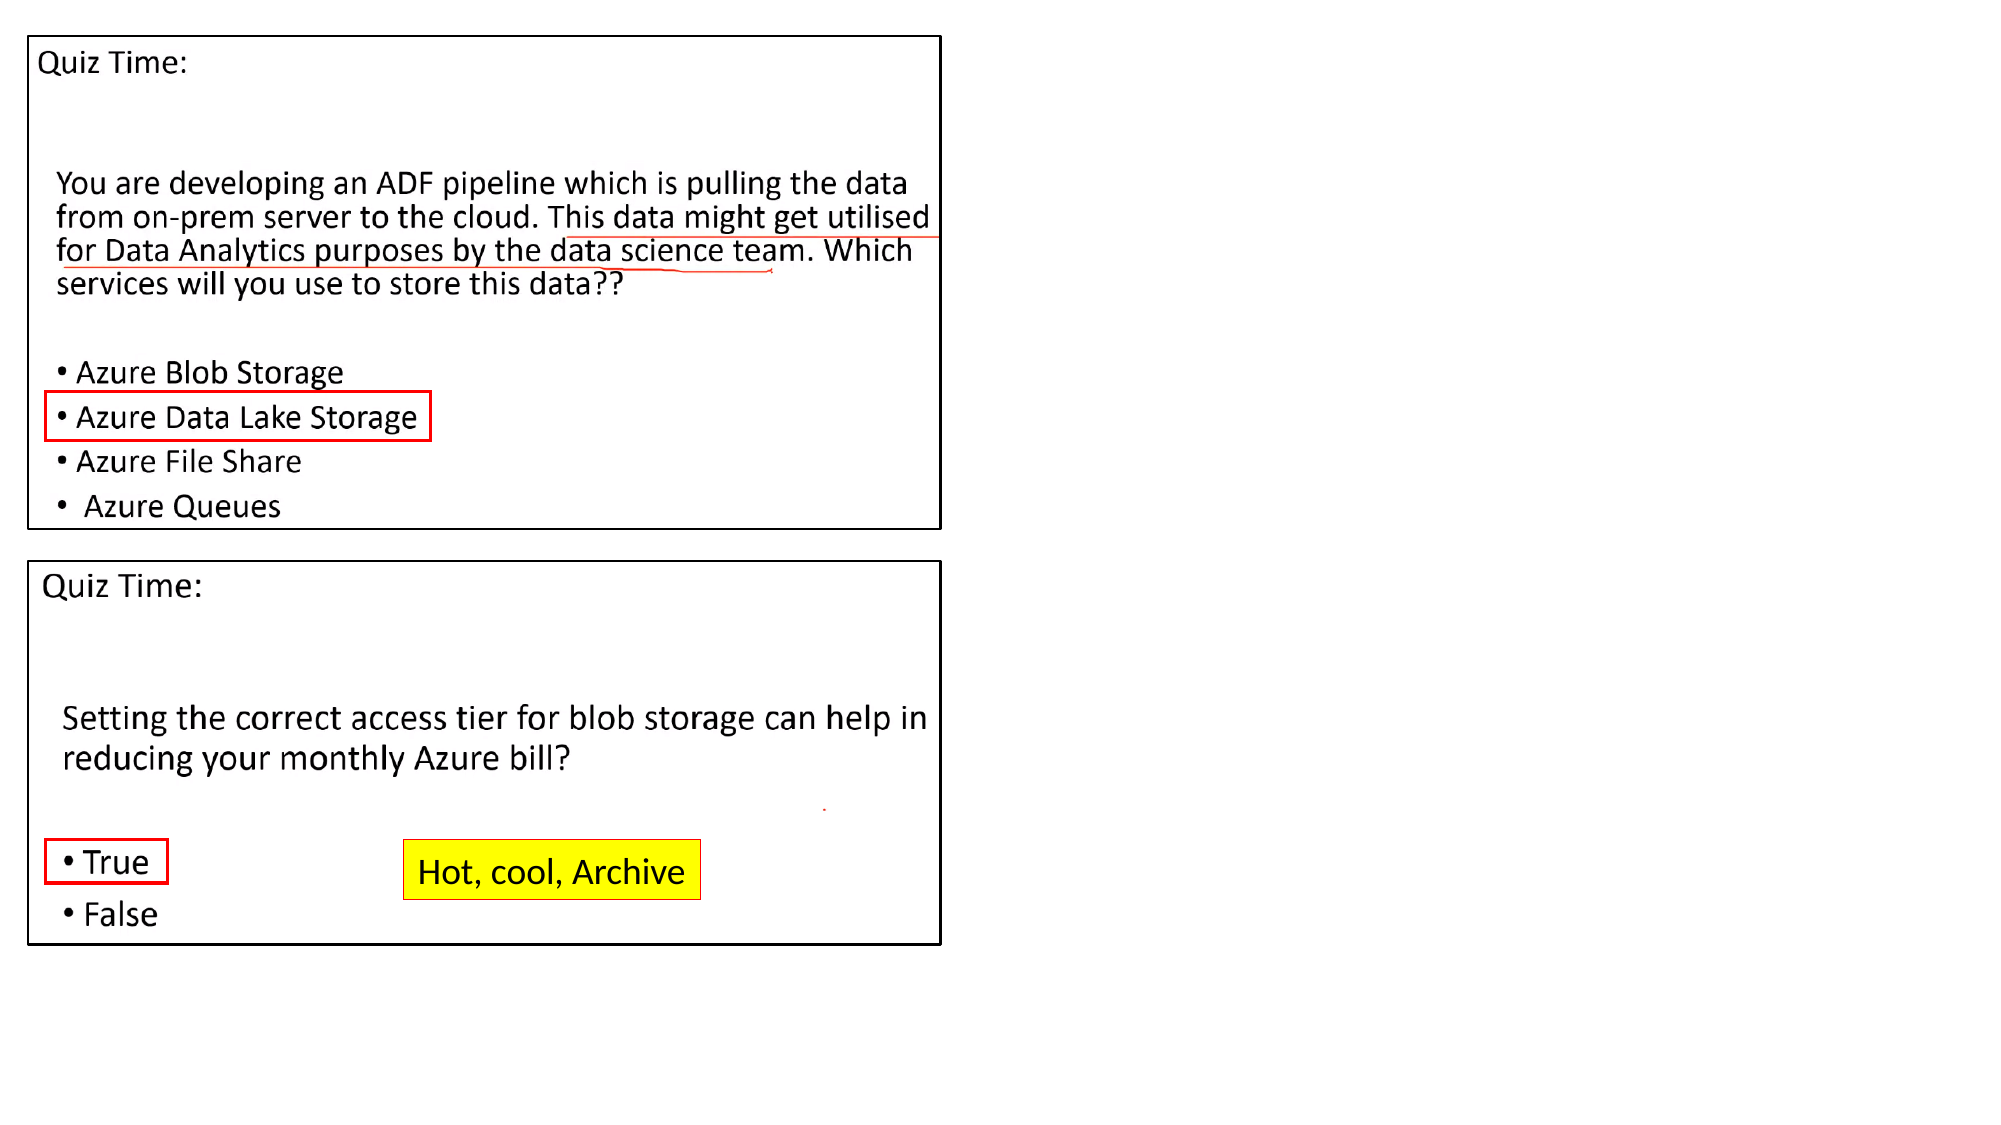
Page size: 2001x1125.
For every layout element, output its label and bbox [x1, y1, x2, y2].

picture [29, 37, 940, 528]
picture [29, 562, 940, 944]
